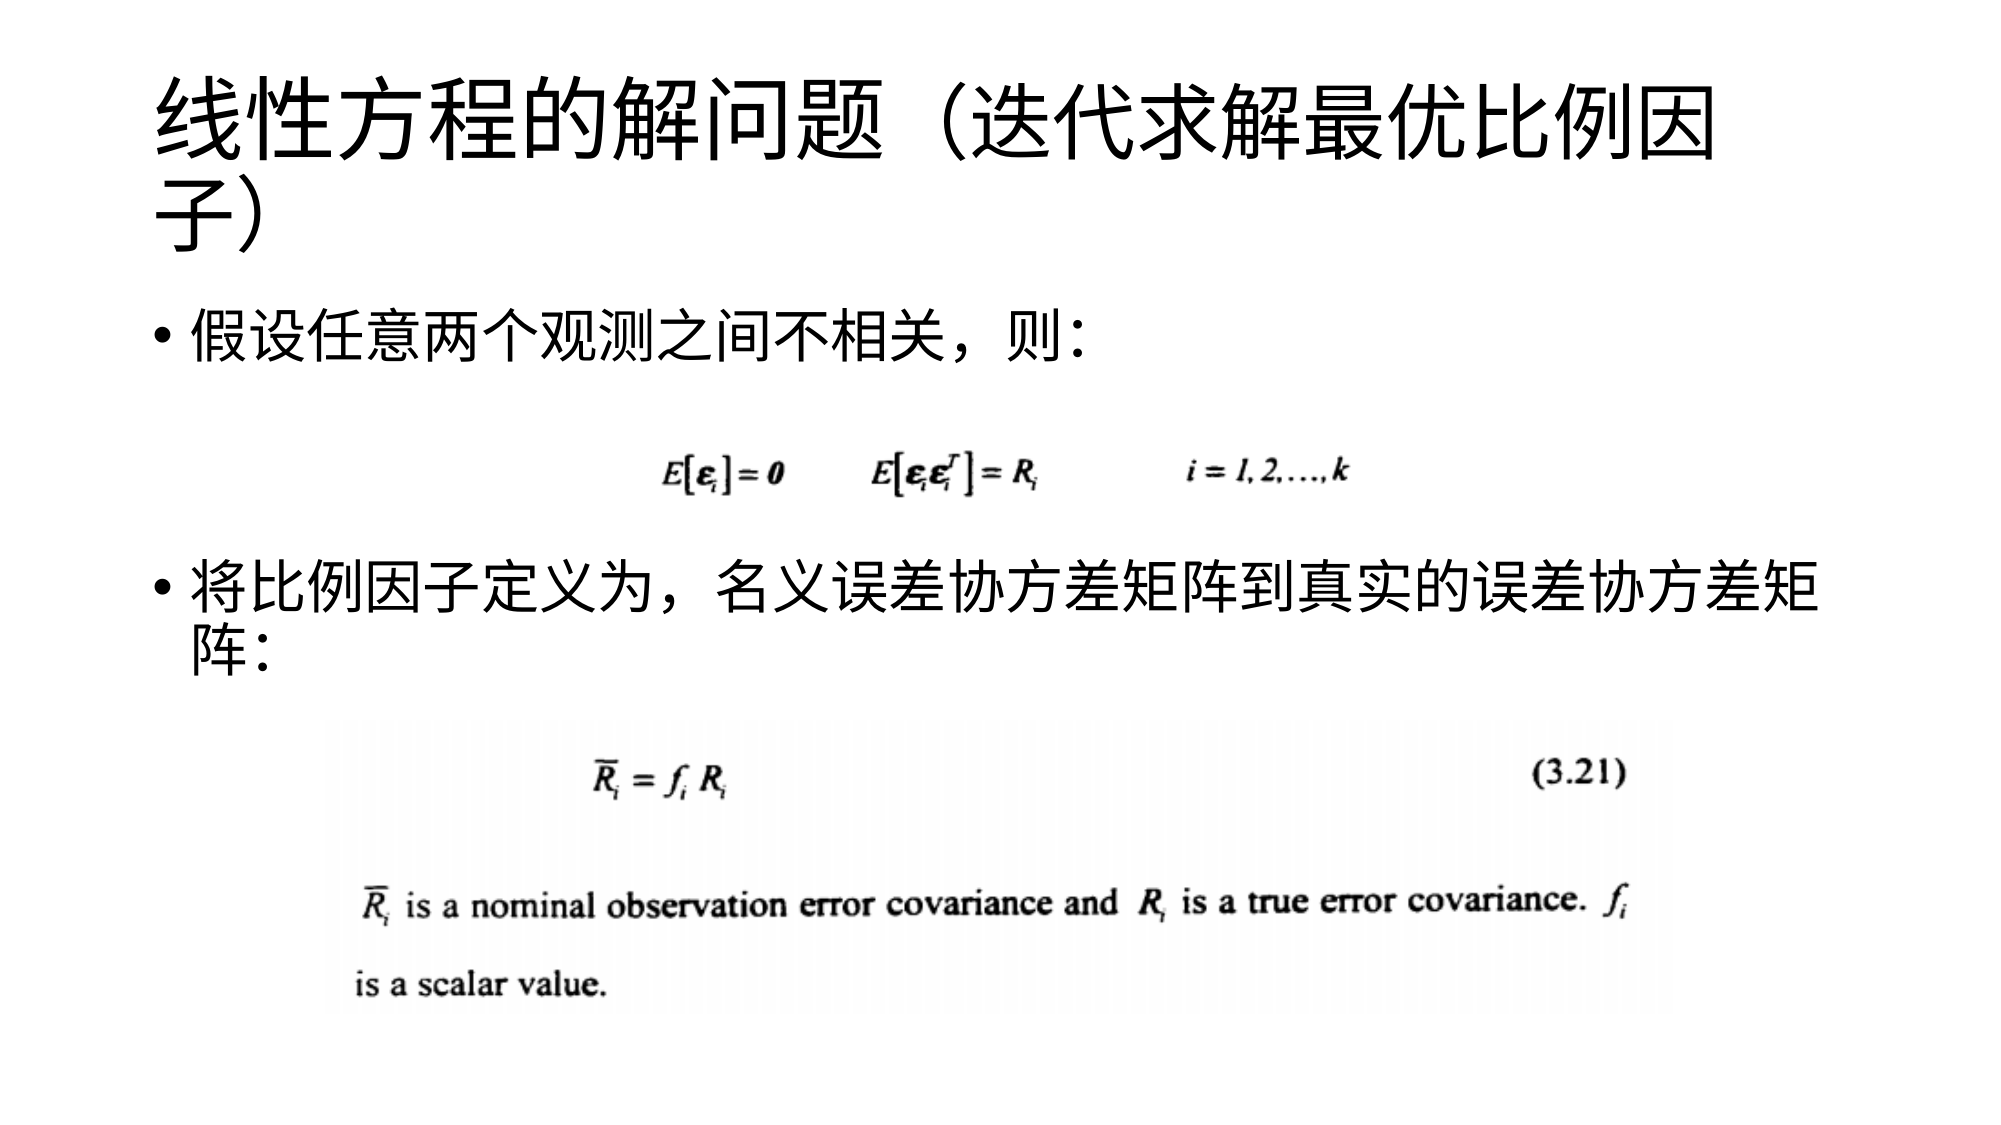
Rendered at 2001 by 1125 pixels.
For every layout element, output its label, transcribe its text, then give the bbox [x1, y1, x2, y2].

list 假设任意两个观测之间不相关，则： 将比例因子定义为，名义误差协方差矩阵到真实的误差协方差矩阵： [137, 299, 1863, 1014]
title 线性方程的解问题（迭代求解最优比例因子） [137, 59, 1863, 278]
picture [636, 431, 1364, 514]
picture [321, 720, 1678, 1014]
